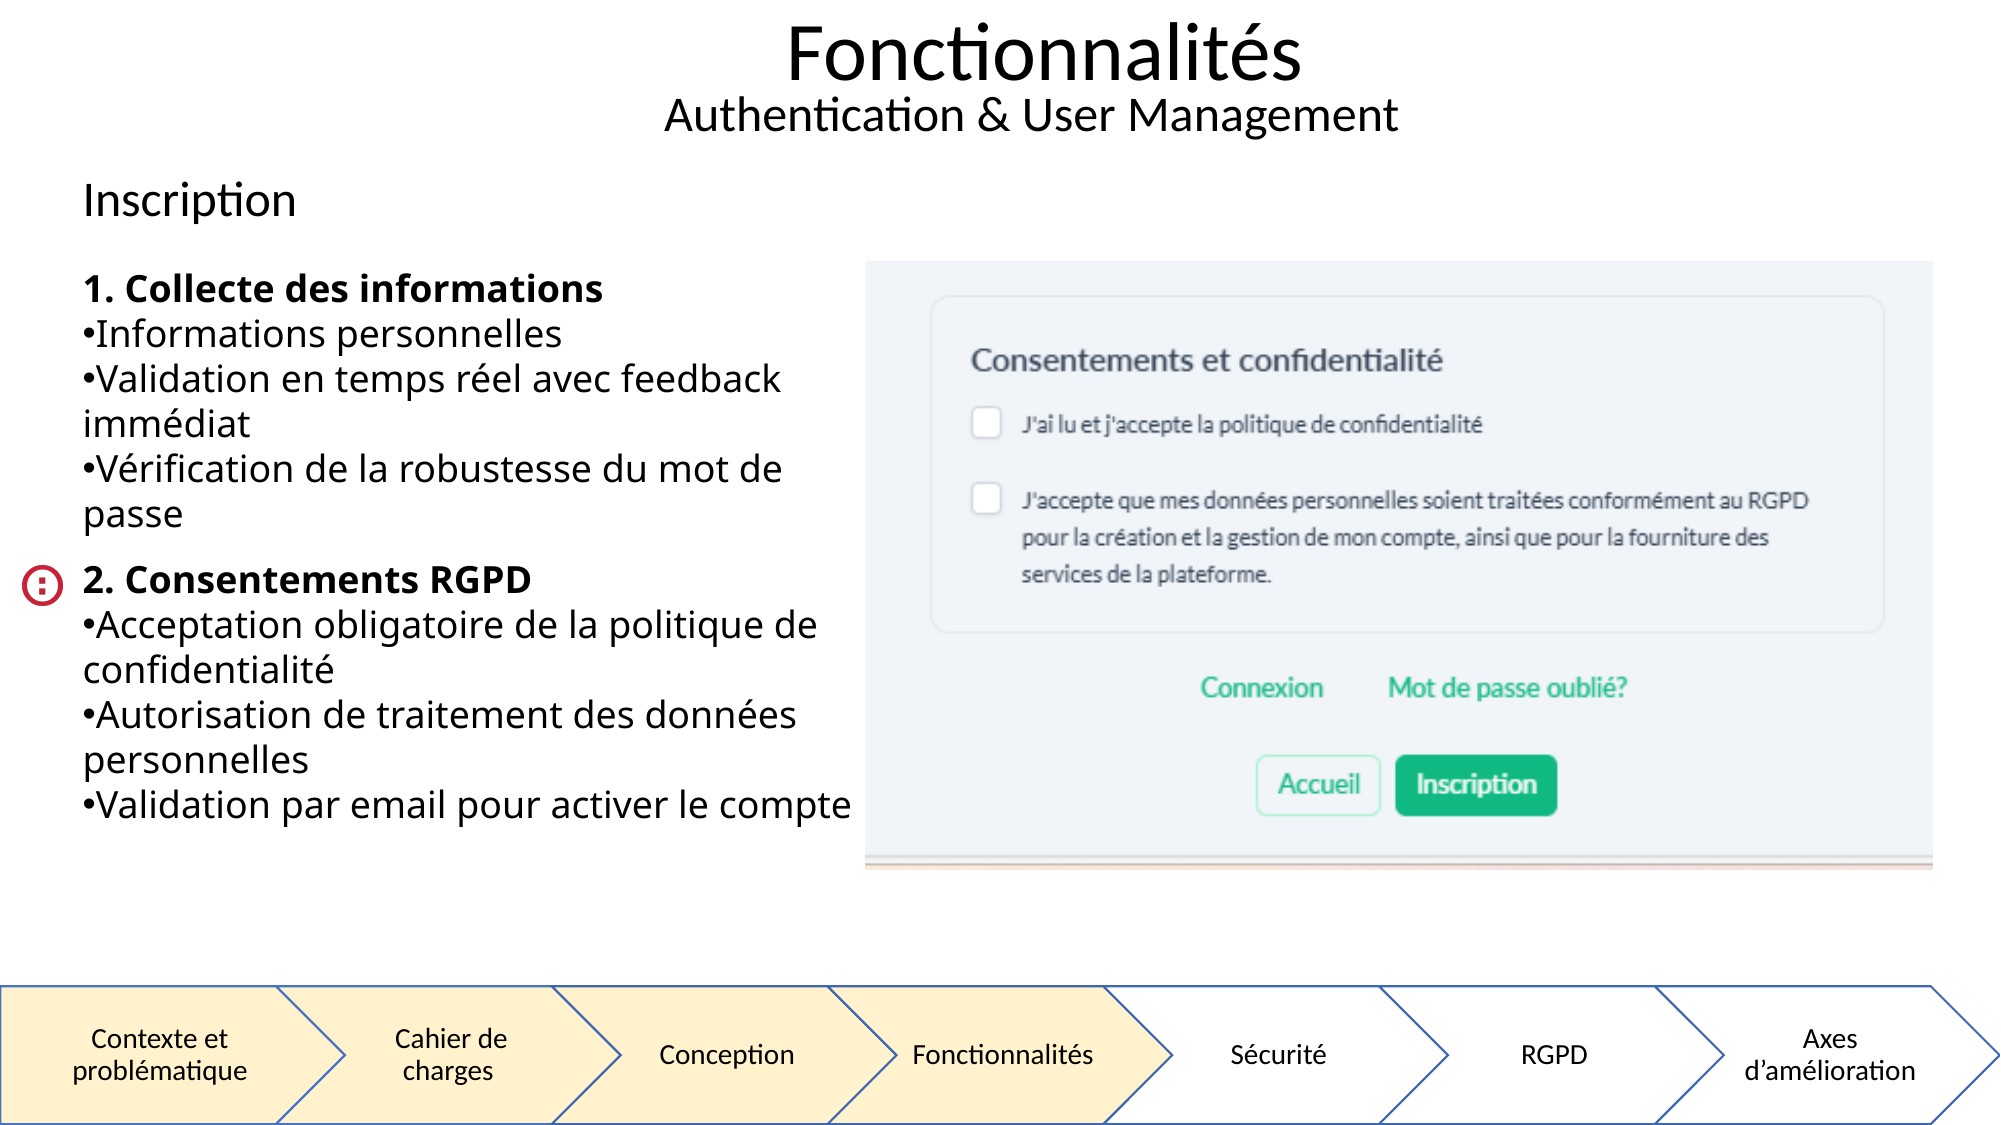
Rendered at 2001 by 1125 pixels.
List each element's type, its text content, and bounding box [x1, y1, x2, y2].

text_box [0, 795, 2000, 1125]
text_box 2. Consentements RGPD Acceptation obligatoire de la politique de confidentialité Autorisation de traitement des données personnelles Validation par email pour activer le compte [67, 549, 865, 795]
picture [865, 261, 1933, 870]
text_box Inscription [67, 159, 941, 234]
text_box 1. Collecte des informations Informations personnelles Validation en temps réel avec feedback immédiat Vérification de la robustesse du mot de passe [67, 257, 893, 549]
picture [22, 565, 63, 606]
subtitle Fonctionnalités [771, 1, 1699, 146]
text_box Authentication & User Management [649, 73, 1523, 149]
